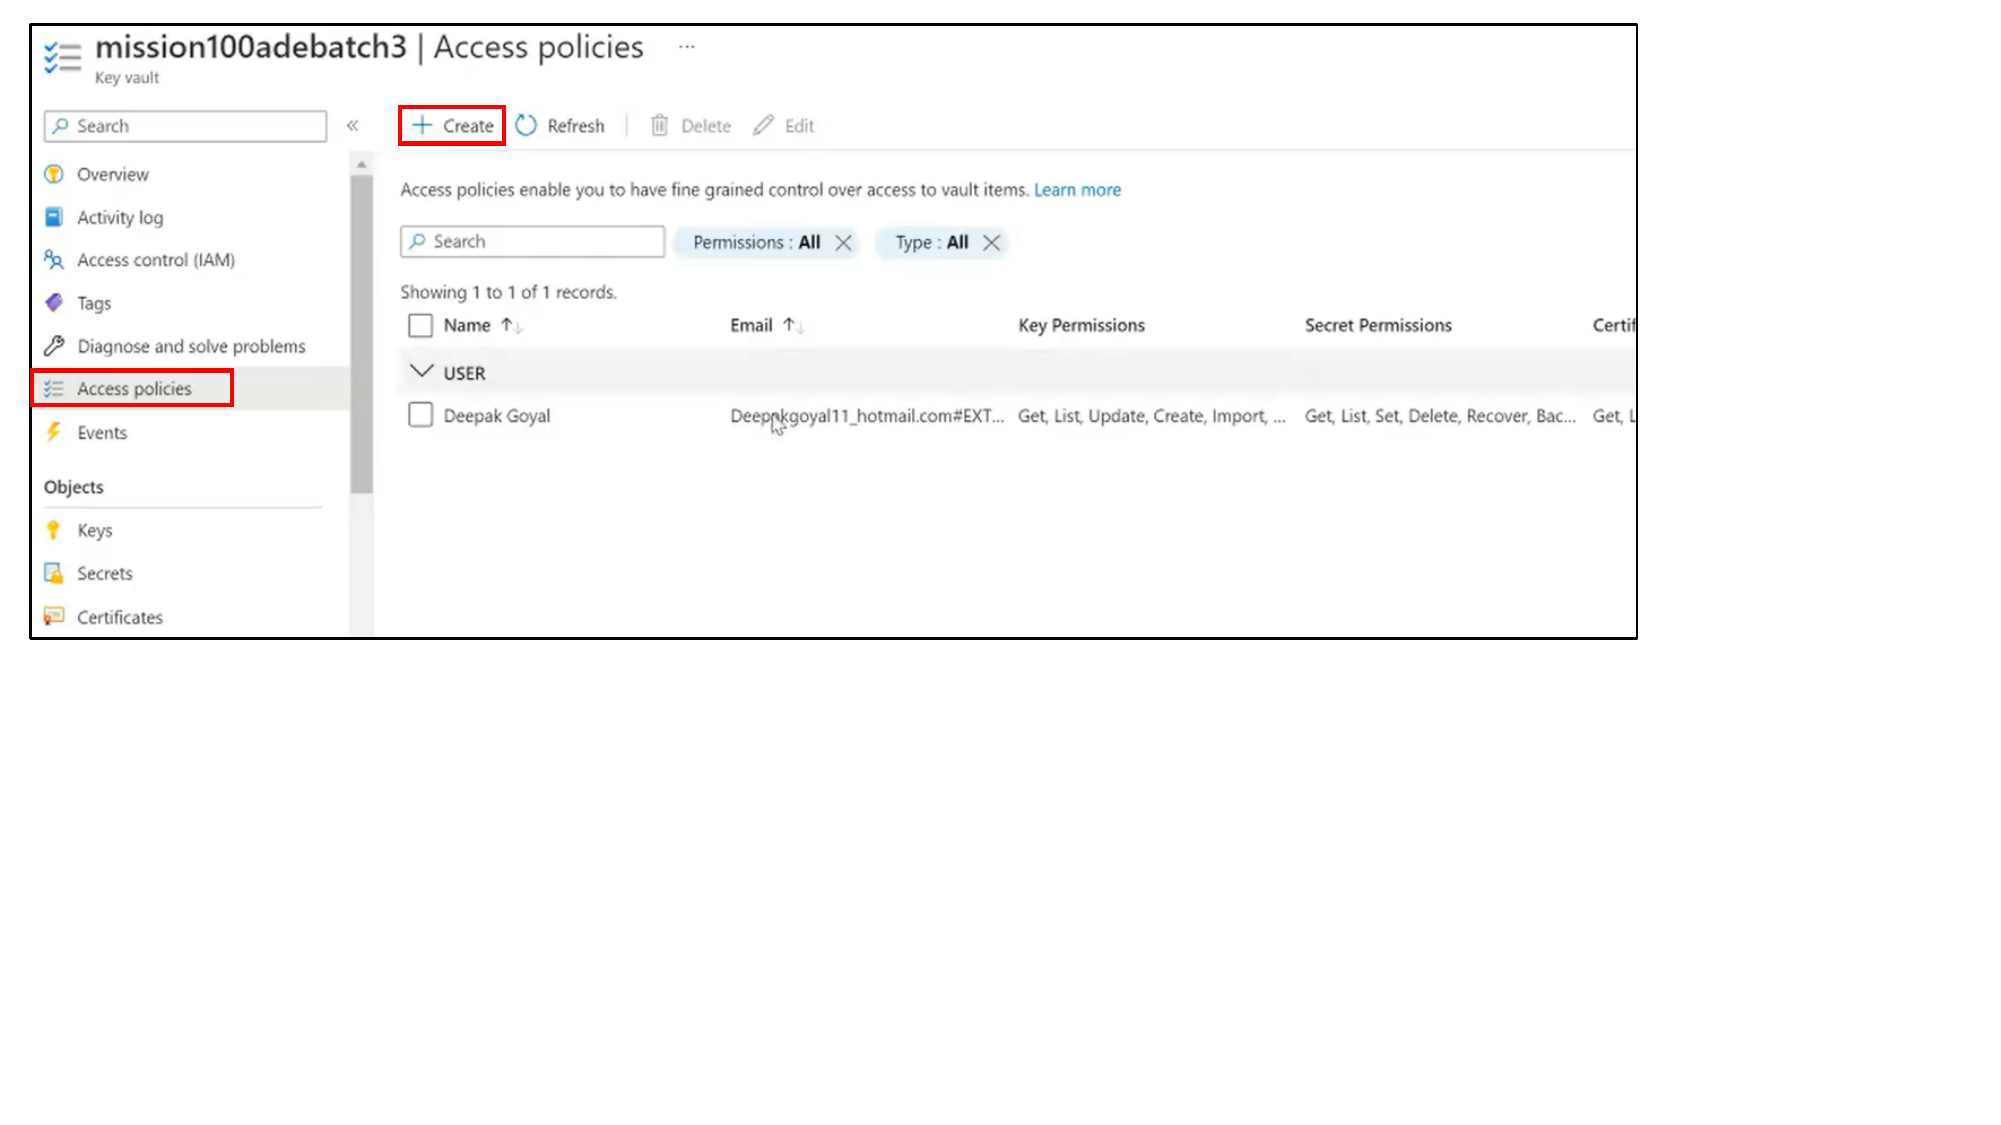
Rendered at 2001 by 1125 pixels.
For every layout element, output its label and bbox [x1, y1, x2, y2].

picture [31, 25, 1636, 638]
